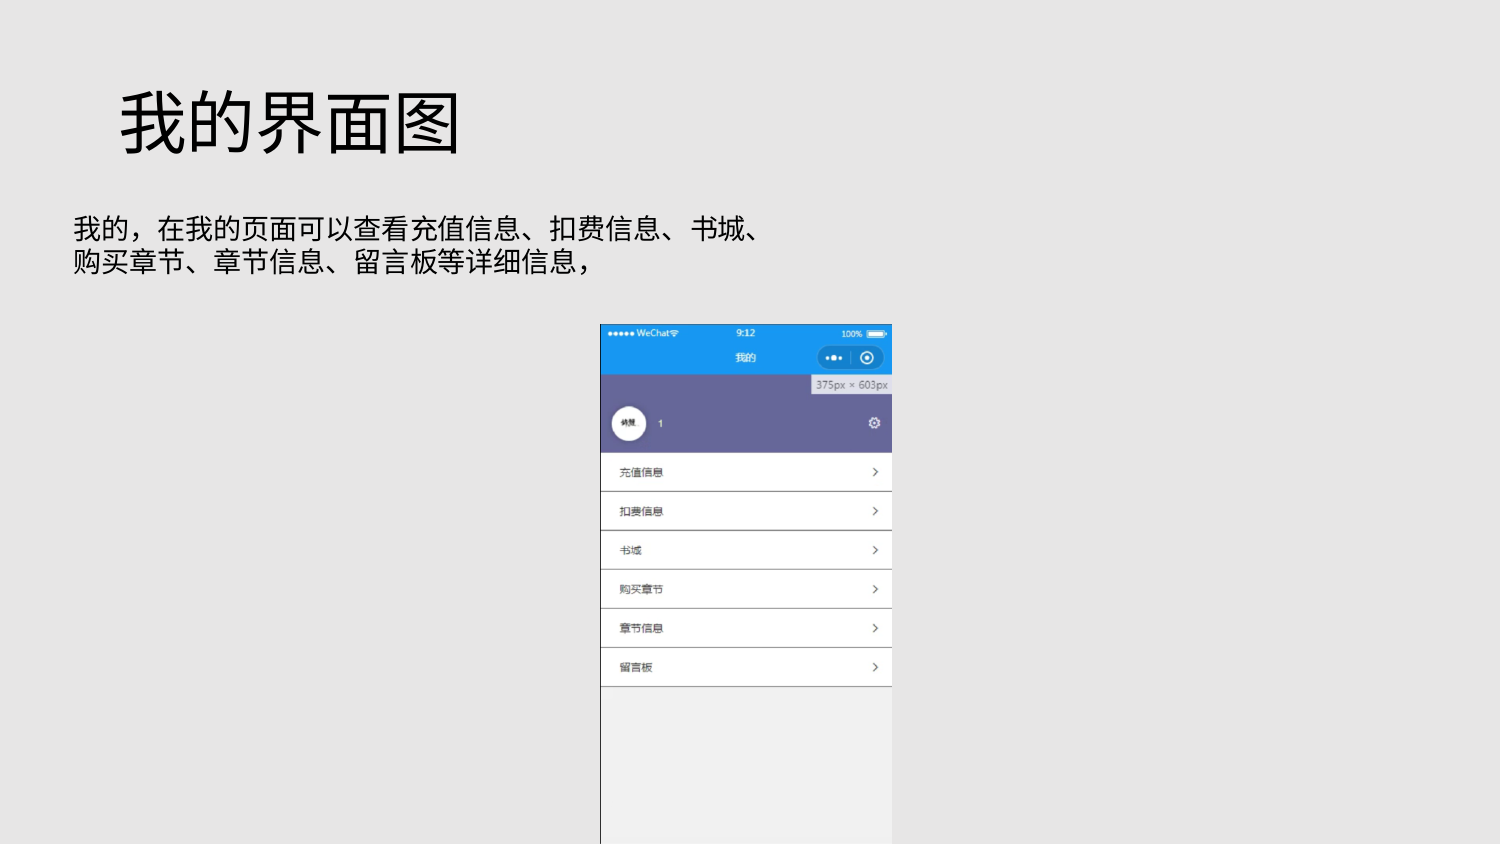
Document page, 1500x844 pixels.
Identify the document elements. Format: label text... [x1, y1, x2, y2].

title 我的界面图 [103, 44, 1397, 208]
text_box 我的，在我的页面可以查看充值信息、扣费信息、书城、购买章节、章节信息、留言板等详细信息， [59, 203, 810, 286]
picture [599, 324, 892, 844]
